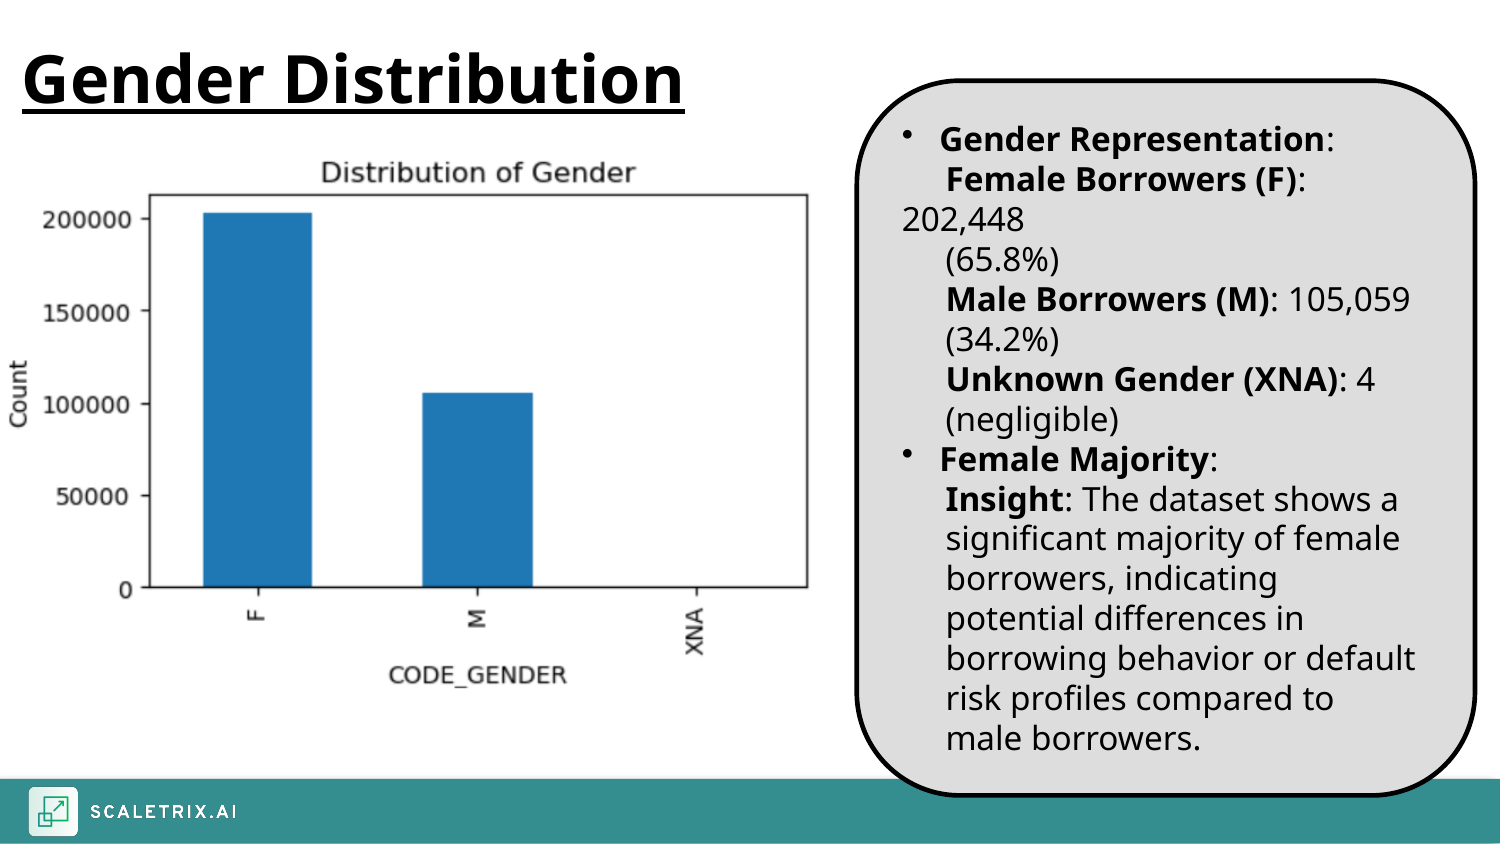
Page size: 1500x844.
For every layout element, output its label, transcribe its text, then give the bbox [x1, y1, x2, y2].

picture [0, 153, 837, 689]
text_box Gender Representation: Female Borrowers (F): 202,448 (65.8%) Male Borrowers (M): 105,059 (34.2%) Unknown Gender (XNA): 4 (negligible) Female Majority: Insight: The dataset shows a significant majority of female borrowers, indicating potential differences in borrowing behavior or default risk profiles compared to male borrowers. [856, 80, 1475, 796]
picture [0, 783, 266, 844]
title Gender Distribution [0, 0, 1057, 155]
